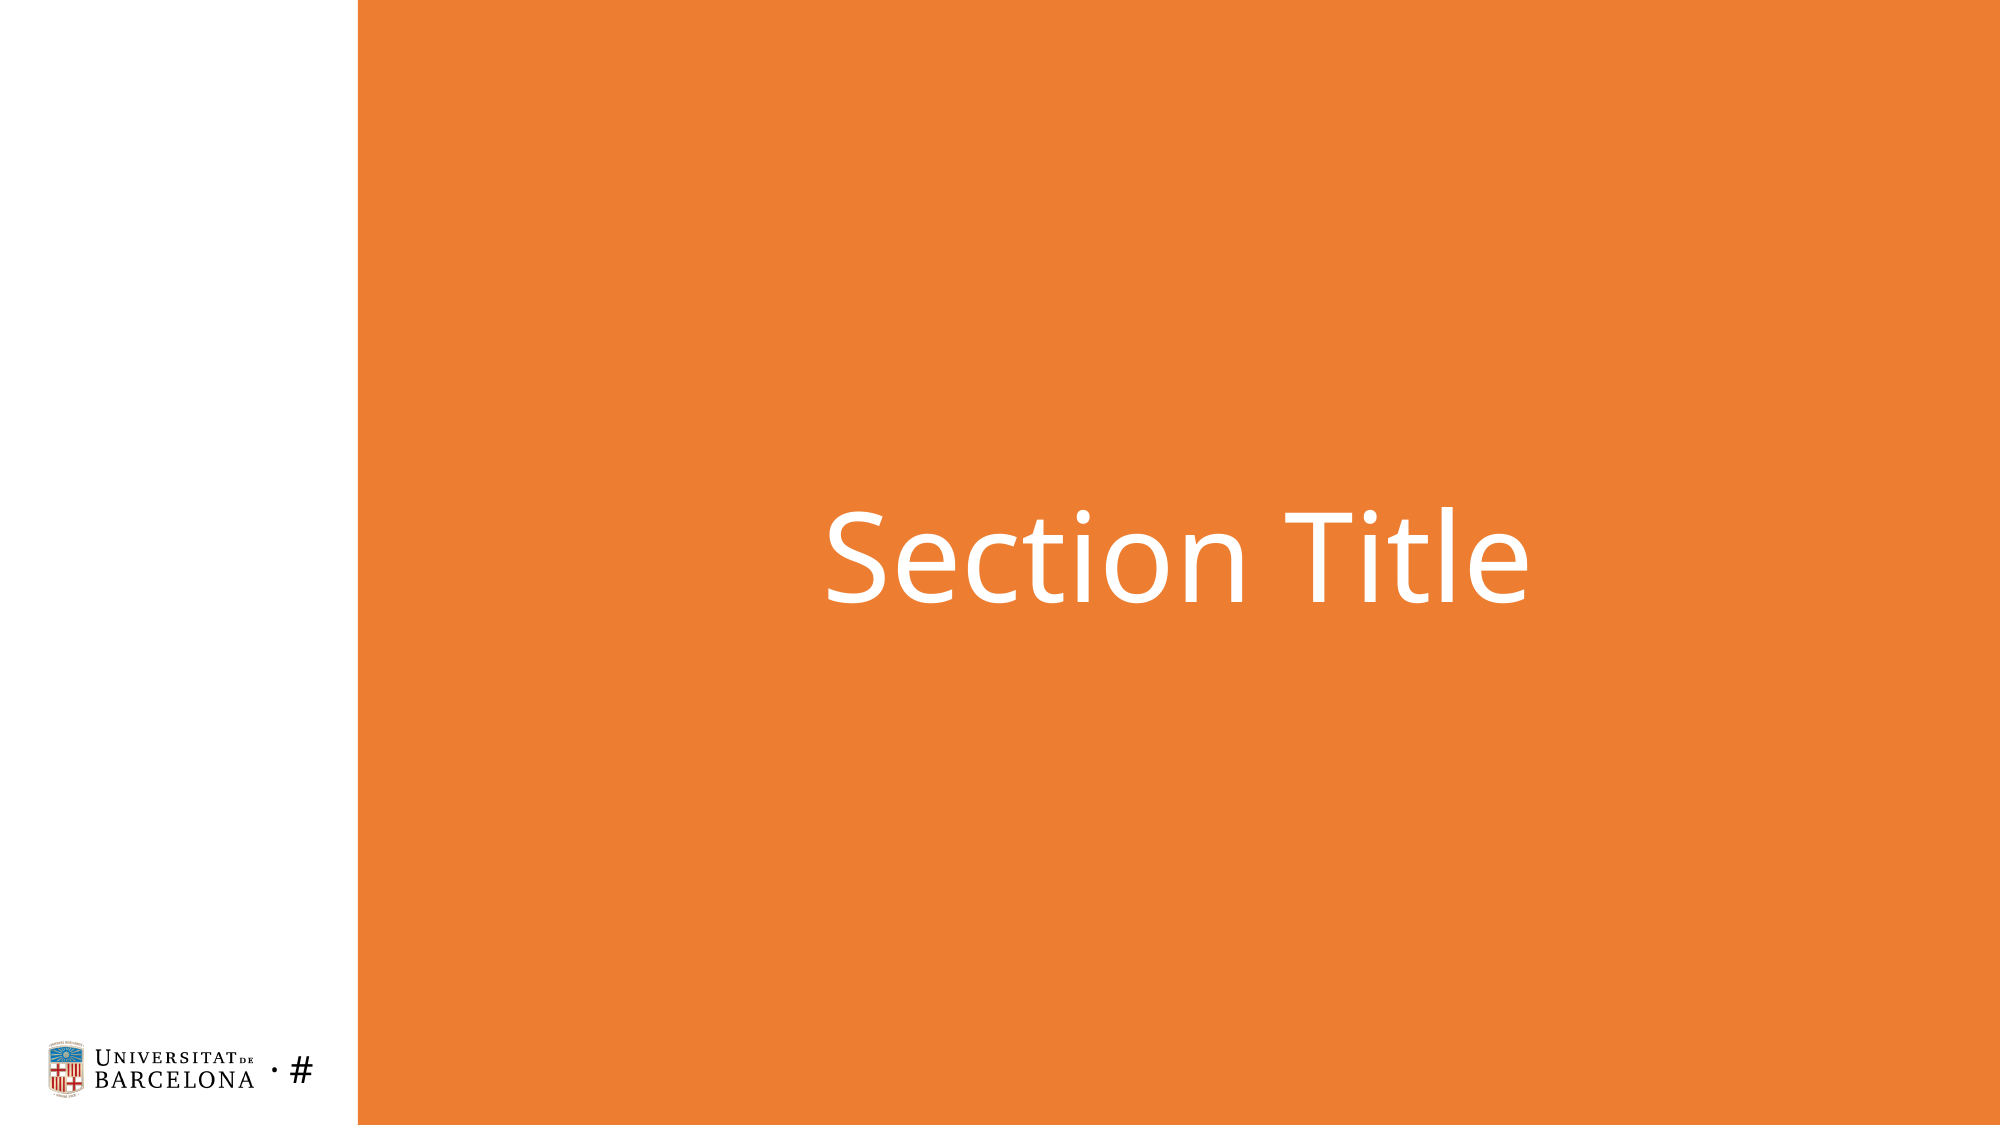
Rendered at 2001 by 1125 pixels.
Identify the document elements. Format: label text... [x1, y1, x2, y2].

text_box [357, 0, 2000, 1125]
text_box · # [123, 1039, 329, 1099]
picture [48, 1041, 254, 1098]
title Section Title [429, 408, 1929, 717]
